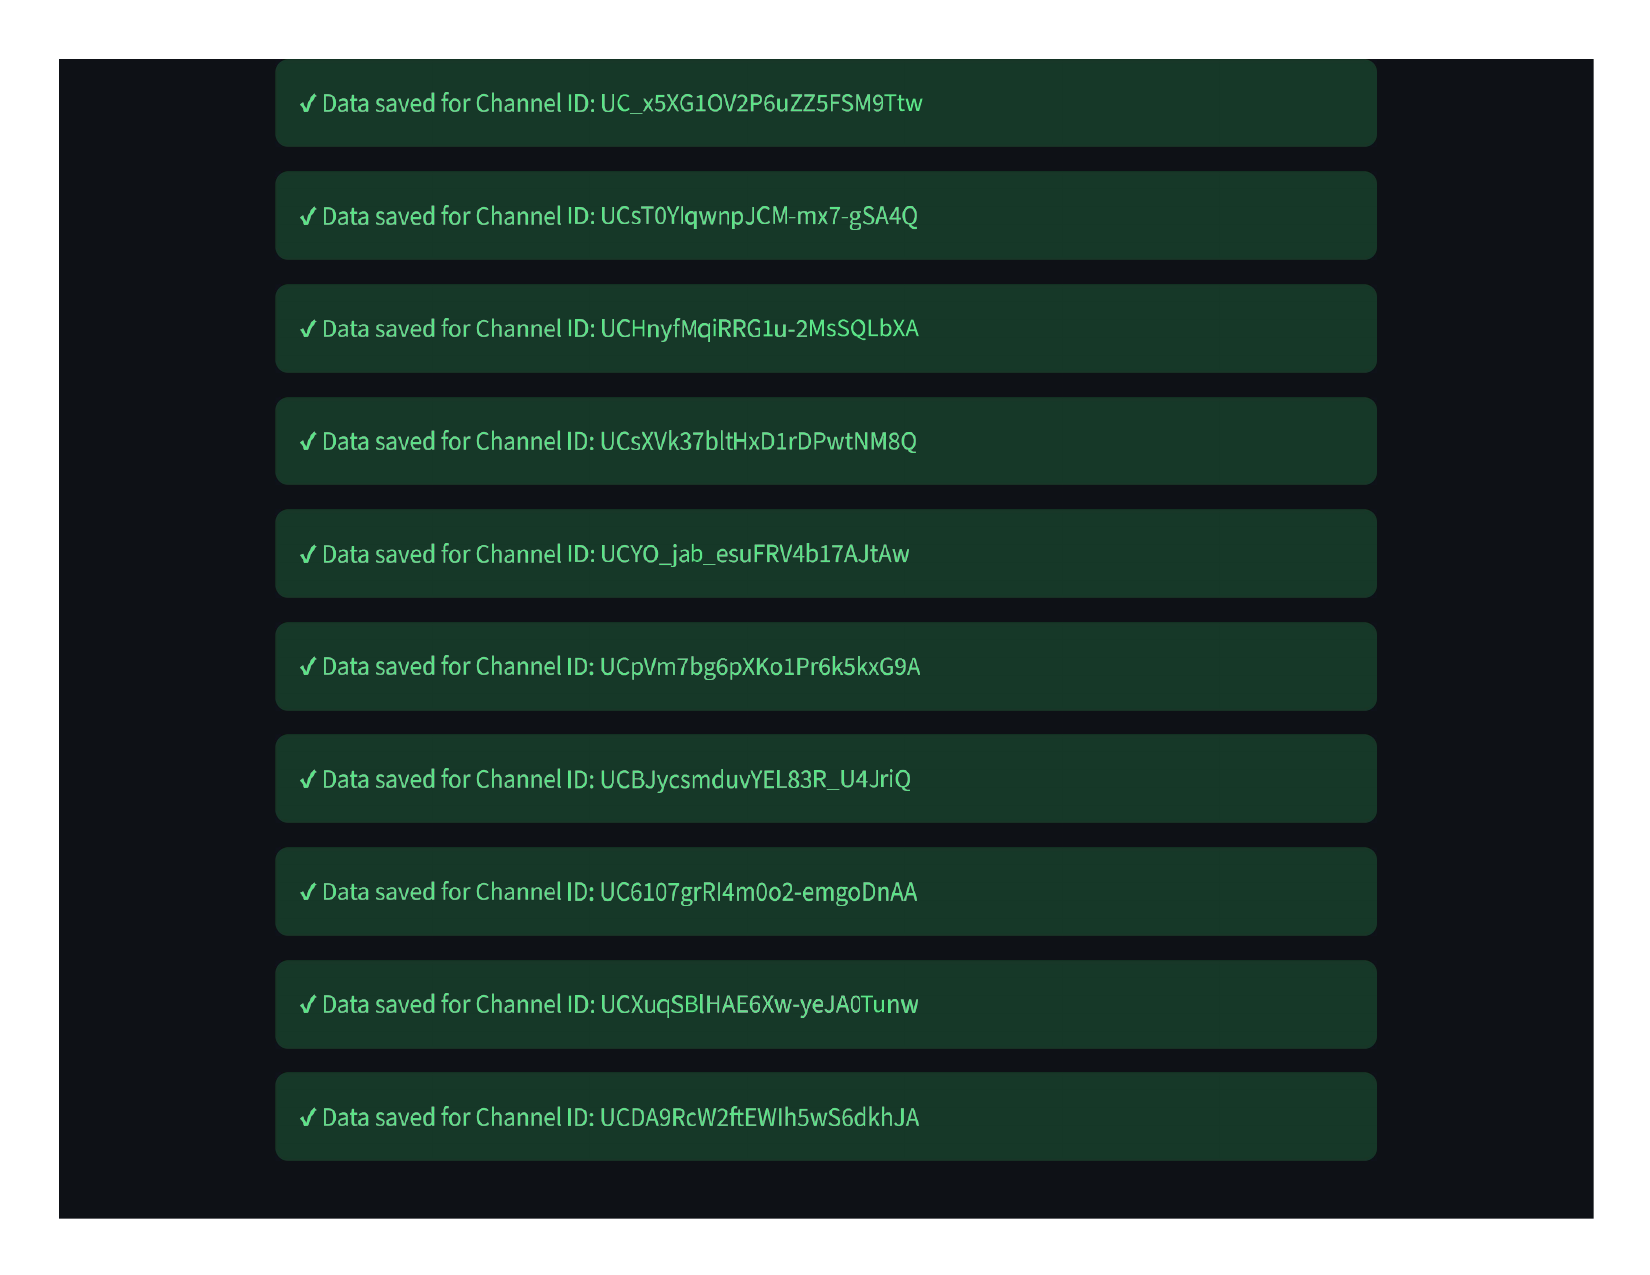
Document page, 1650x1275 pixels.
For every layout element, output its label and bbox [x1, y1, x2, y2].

text_box [274, 960, 1377, 1049]
text_box [274, 622, 1377, 711]
text_box [274, 509, 1377, 598]
text_box [274, 171, 1377, 260]
text_box [274, 396, 1377, 486]
text_box [274, 58, 1377, 148]
text_box [274, 284, 1377, 373]
text_box [274, 1072, 1377, 1162]
text_box [274, 734, 1377, 824]
text_box [274, 847, 1377, 936]
